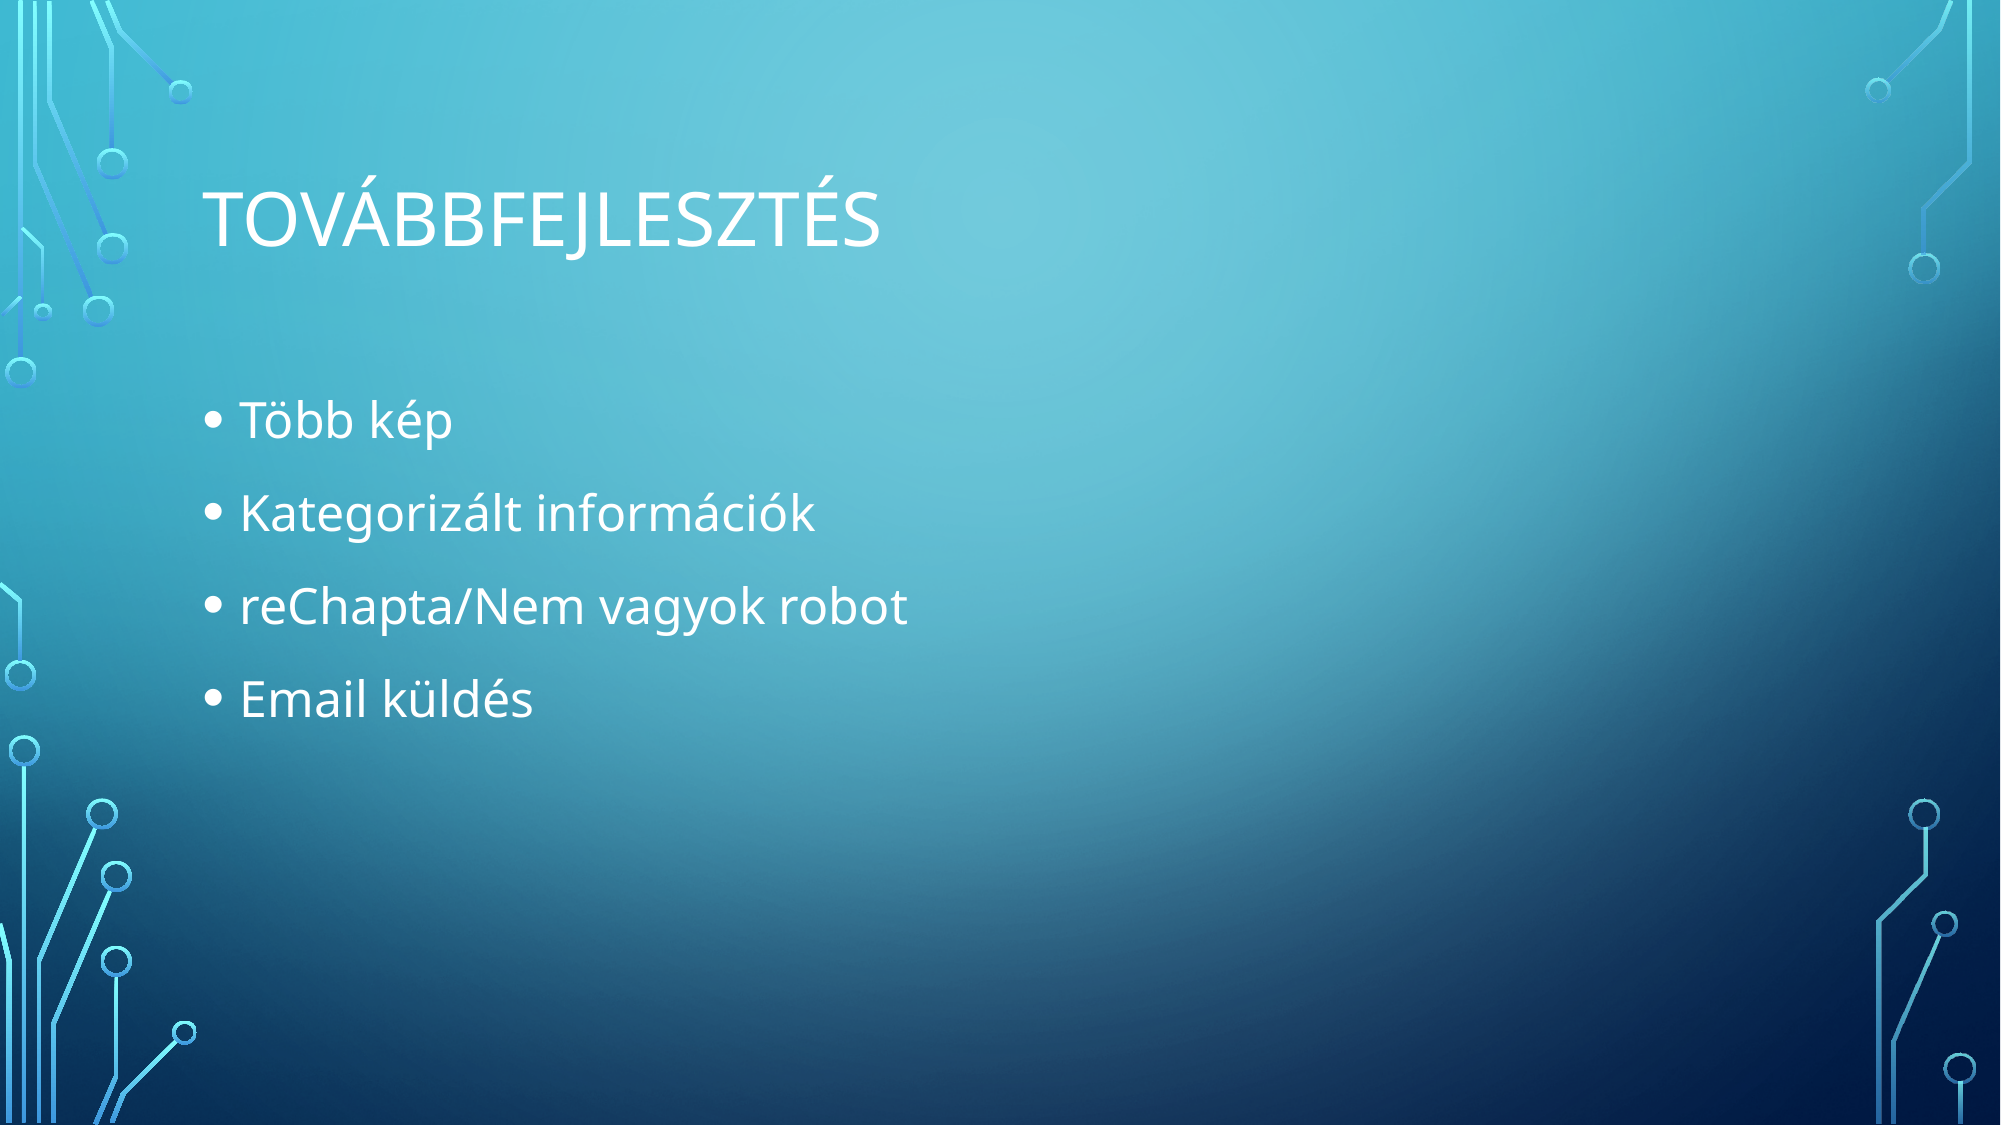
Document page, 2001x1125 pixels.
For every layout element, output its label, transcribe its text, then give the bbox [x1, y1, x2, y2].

title Továbbfejlesztés [187, 101, 1813, 344]
list Több kép Kategorizált információk reChapta/Nem vagyok robot Email küldés [187, 369, 1813, 950]
